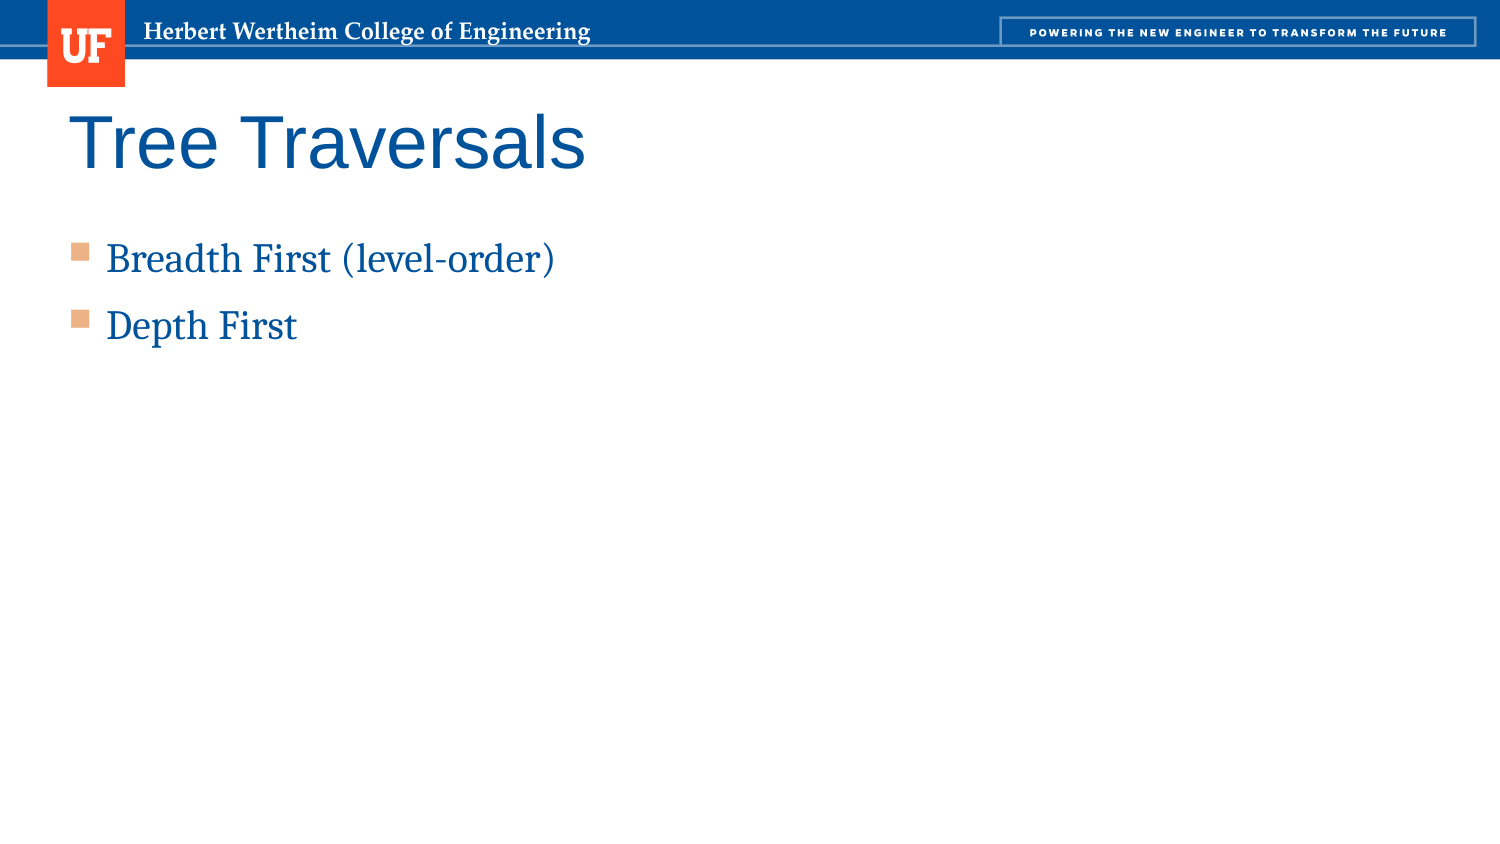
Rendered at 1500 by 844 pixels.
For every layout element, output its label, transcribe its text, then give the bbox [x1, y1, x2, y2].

list Breadth First (level-order) Depth First [53, 223, 1447, 803]
picture [0, 0, 1500, 87]
title Tree Traversals [53, 86, 1414, 223]
